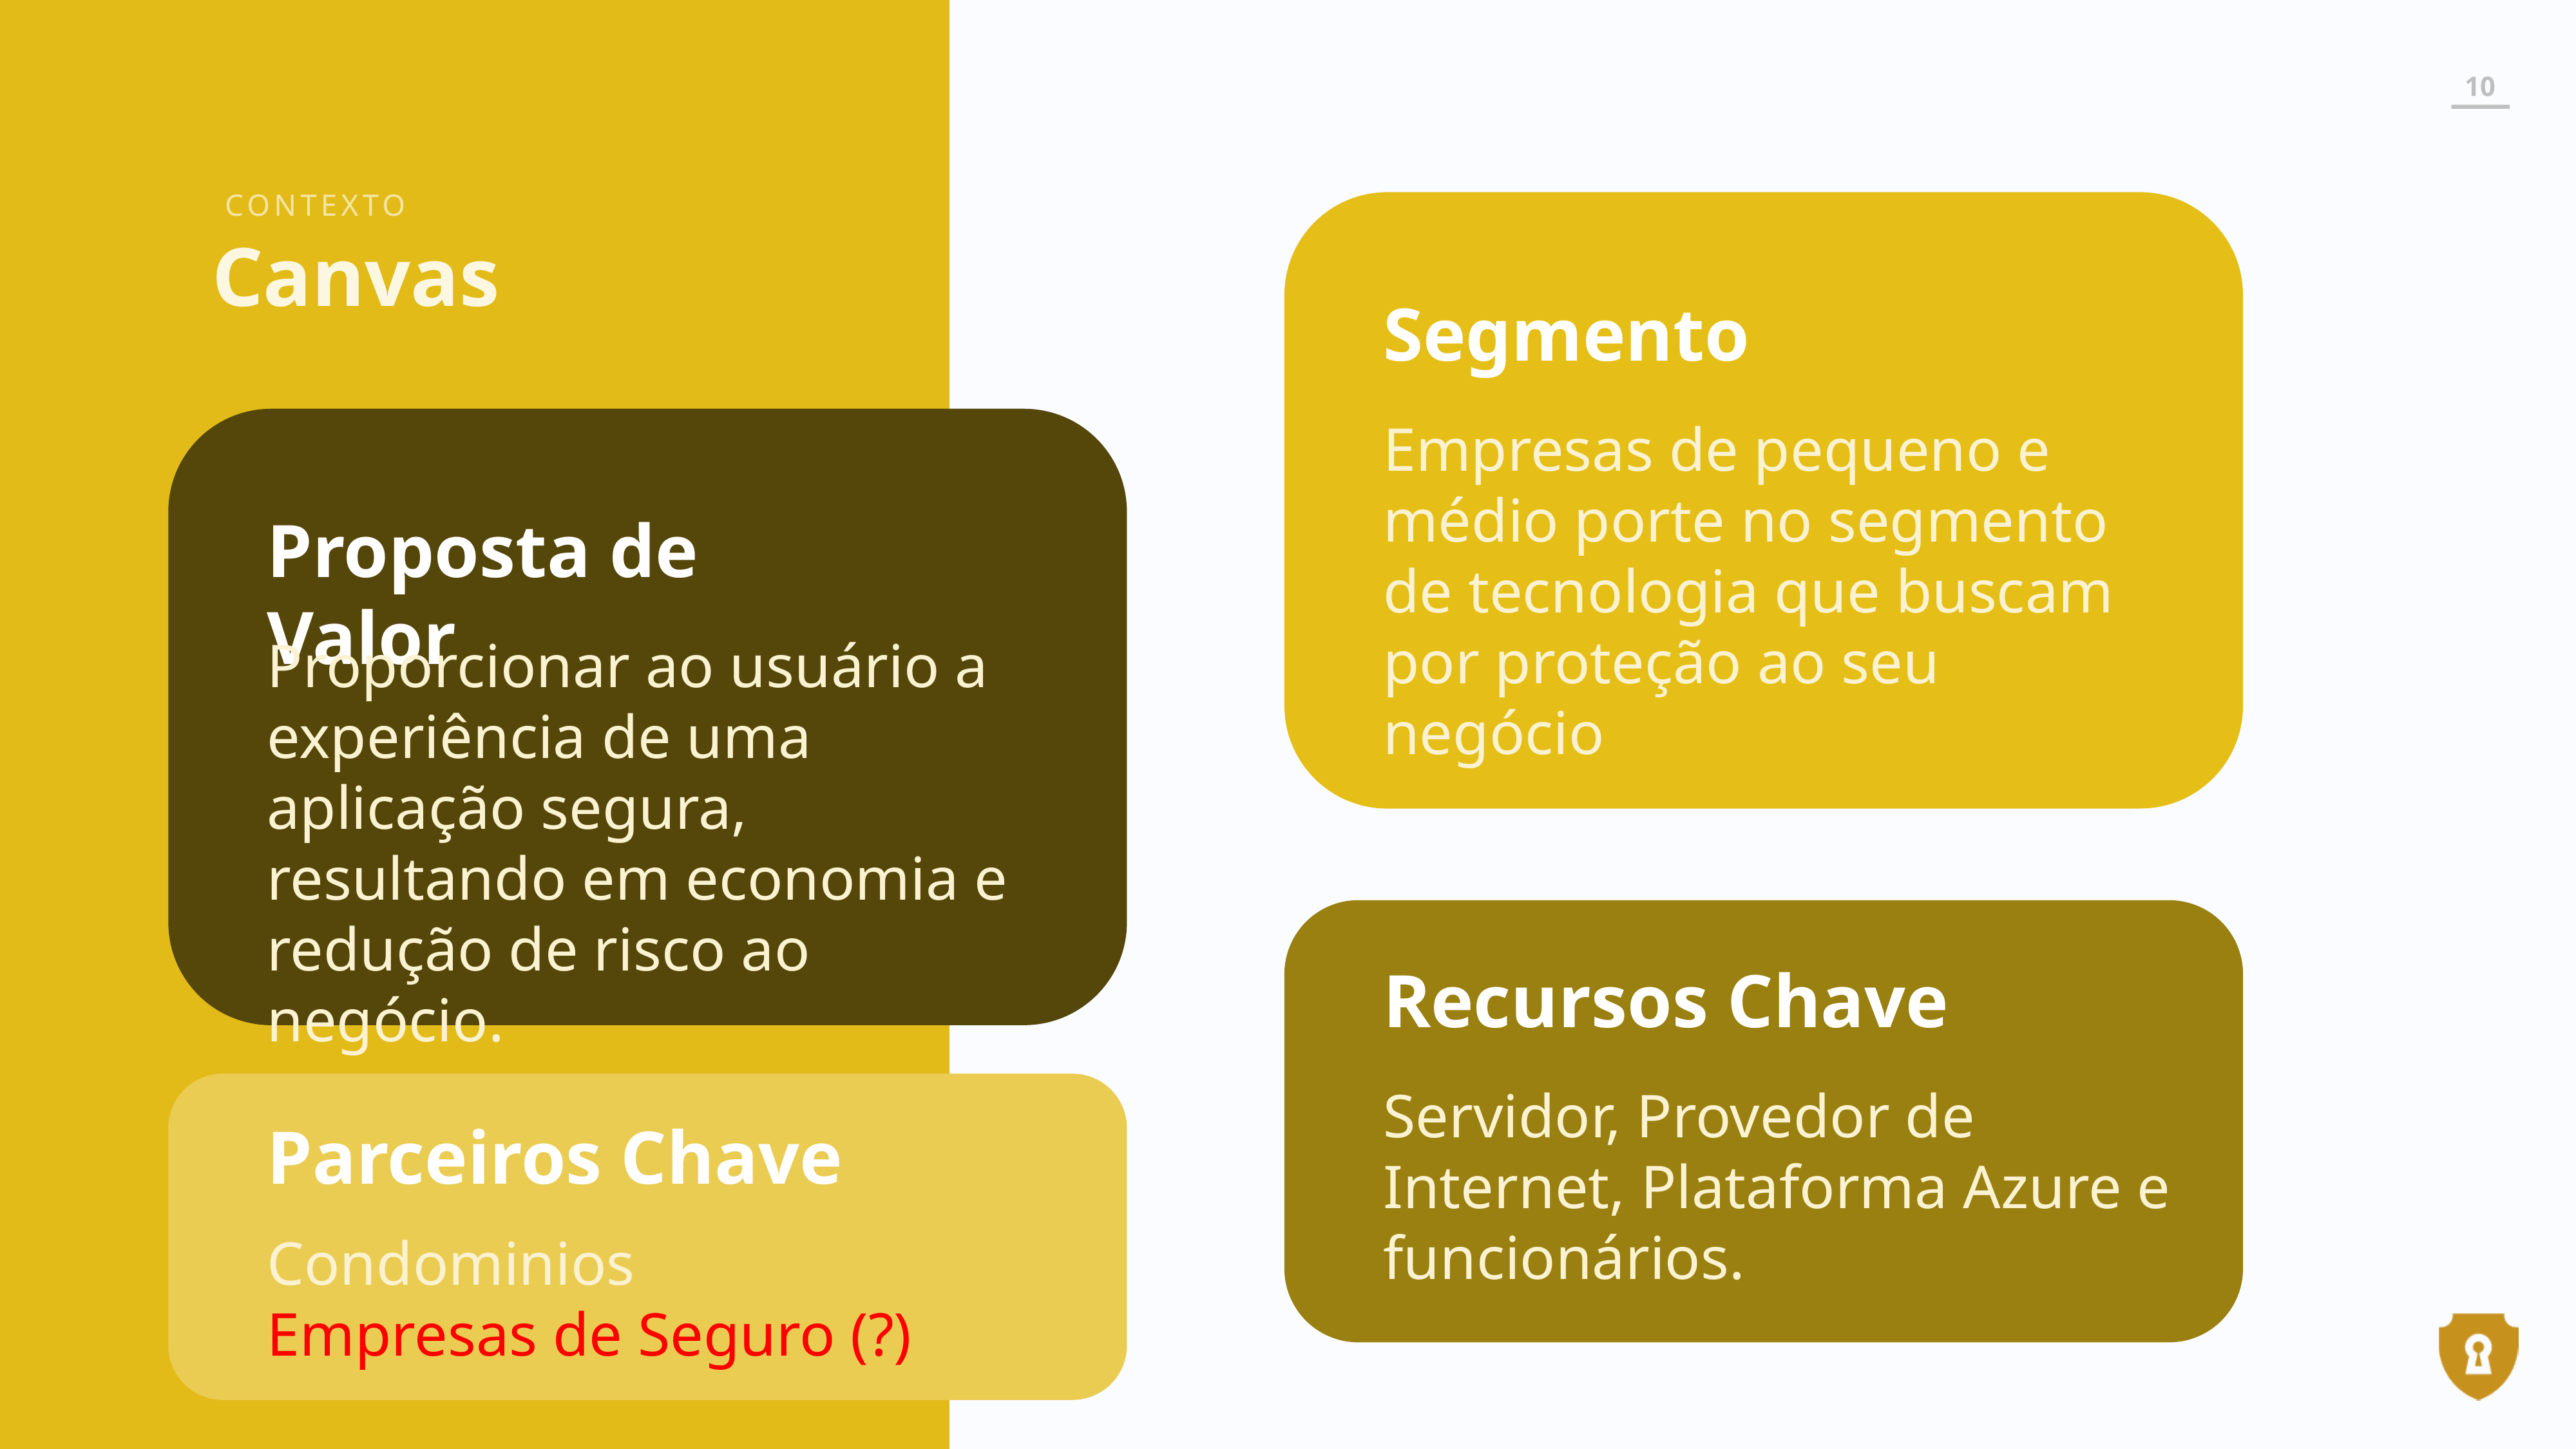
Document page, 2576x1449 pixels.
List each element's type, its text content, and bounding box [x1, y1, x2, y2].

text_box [1284, 192, 2244, 809]
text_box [1284, 900, 2244, 1343]
text_box [0, 0, 950, 1449]
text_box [168, 1074, 1127, 1400]
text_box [168, 408, 1127, 1025]
text_box CONTEXTO [215, 182, 415, 227]
picture [2439, 1313, 2519, 1401]
text_box Canvas [202, 220, 510, 327]
